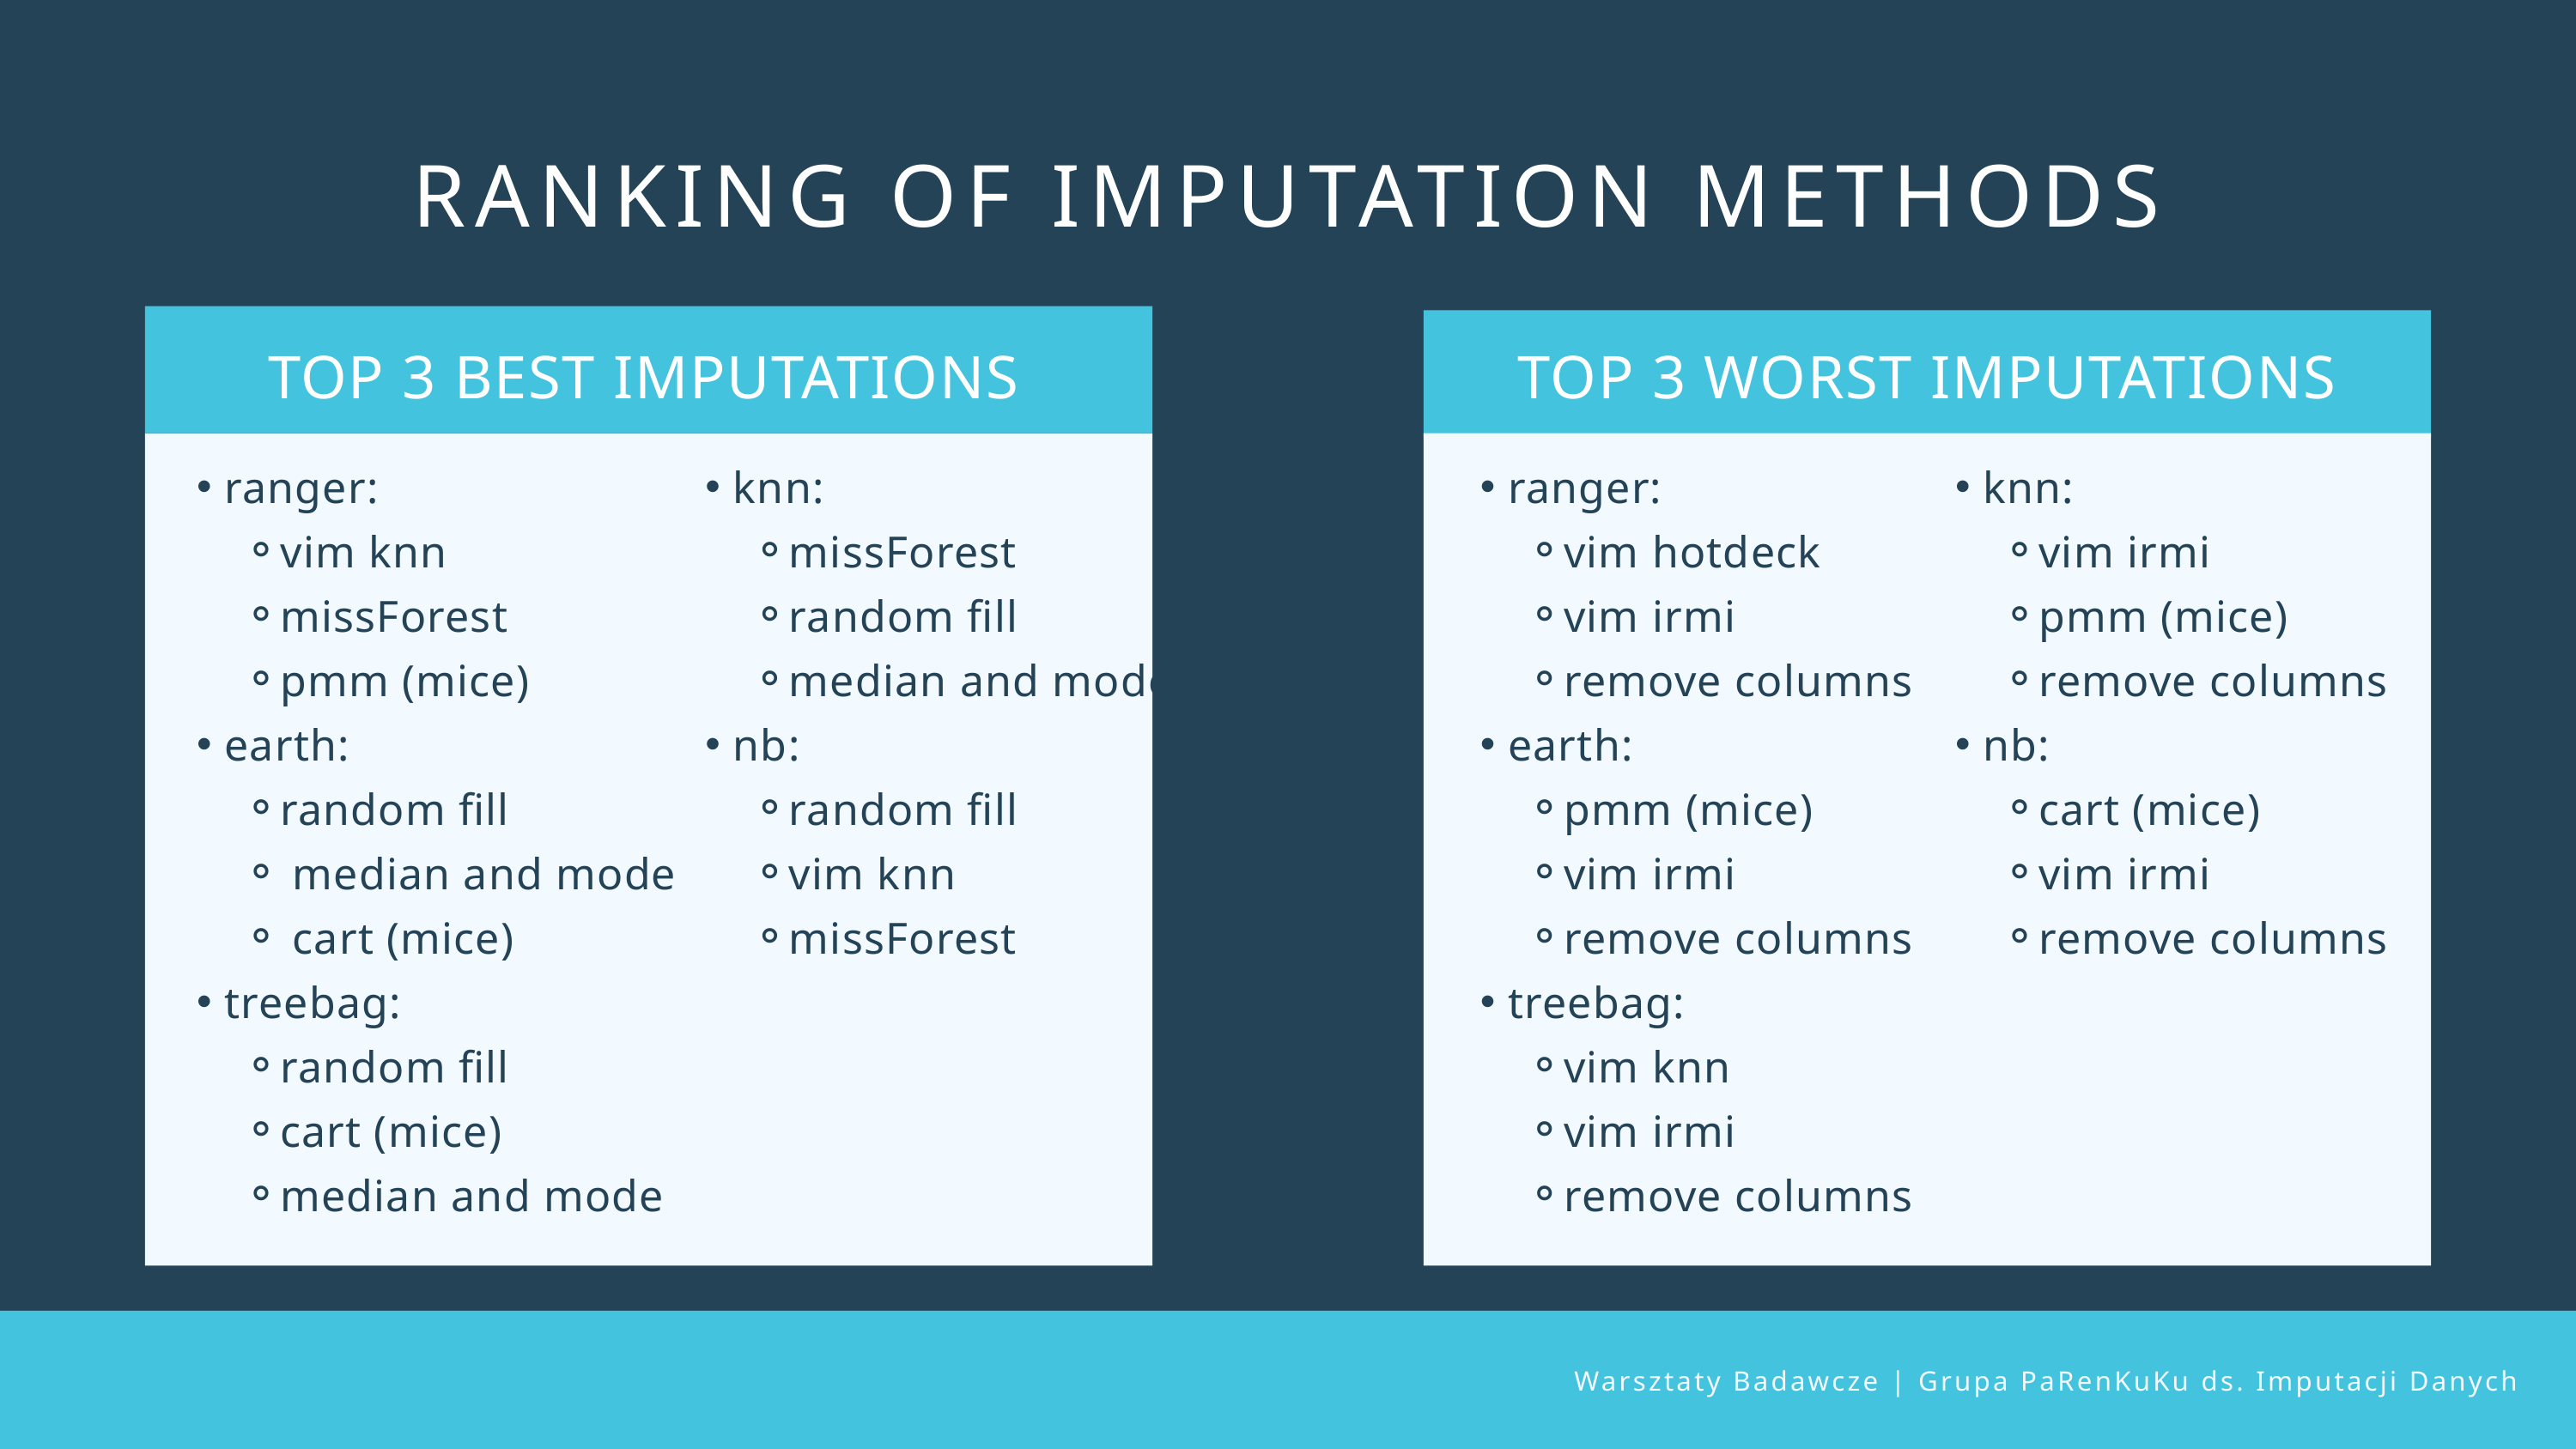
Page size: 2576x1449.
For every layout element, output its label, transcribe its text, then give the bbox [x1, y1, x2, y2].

text_box [1423, 433, 2432, 447]
text_box TOP 3 WORST IMPUTATIONS [1452, 328, 2403, 411]
text_box RANKING OF IMPUTATION METHODS [404, 147, 2172, 245]
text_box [0, 1310, 2576, 1449]
text_box ranger: vim knn missForest pmm (mice) earth: random fill median and mode cart (mice) treebag: random fill cart (mice) median and mode [168, 447, 1119, 1221]
text_box [1423, 963, 2432, 1266]
text_box knn: missForest random fill median and mode nb: random fill vim knn missForest [677, 447, 1452, 963]
text_box [144, 306, 1153, 433]
text_box [1423, 310, 2432, 433]
text_box TOP 3 BEST IMPUTATIONS [168, 328, 1119, 411]
text_box knn: vim irmi pmm (mice) remove columns nb: cart (mice) vim irmi remove columns [1927, 447, 2576, 963]
text_box ranger: vim hotdeck vim irmi remove columns earth: pmm (mice) vim irmi remove columns treebag: vim knn vim irmi remove columns [1452, 447, 2403, 1221]
text_box [144, 433, 1153, 1266]
